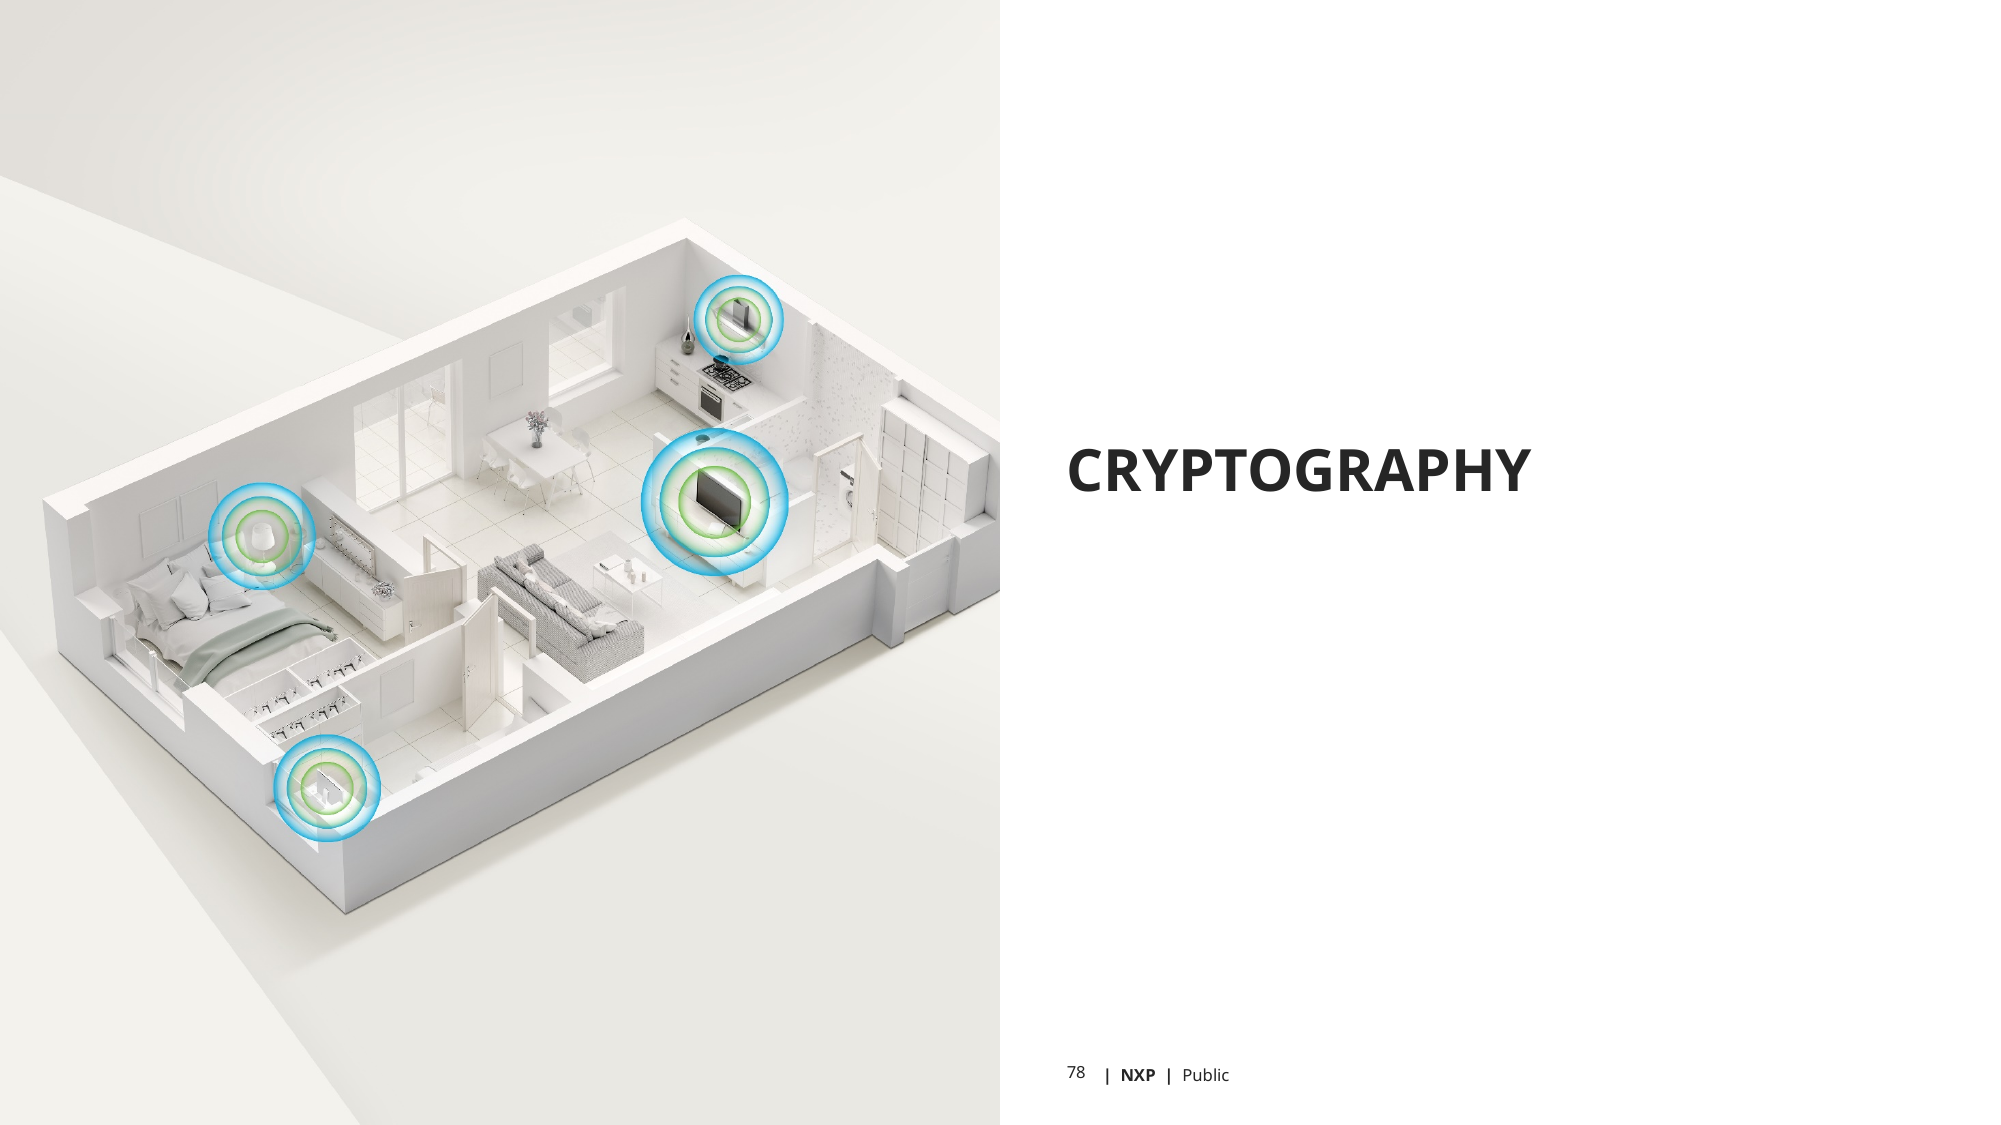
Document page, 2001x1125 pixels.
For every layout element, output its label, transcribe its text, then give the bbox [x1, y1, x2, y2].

title CRYPTOGRAPHY [1066, 263, 1959, 503]
picture [0, 0, 1000, 1125]
